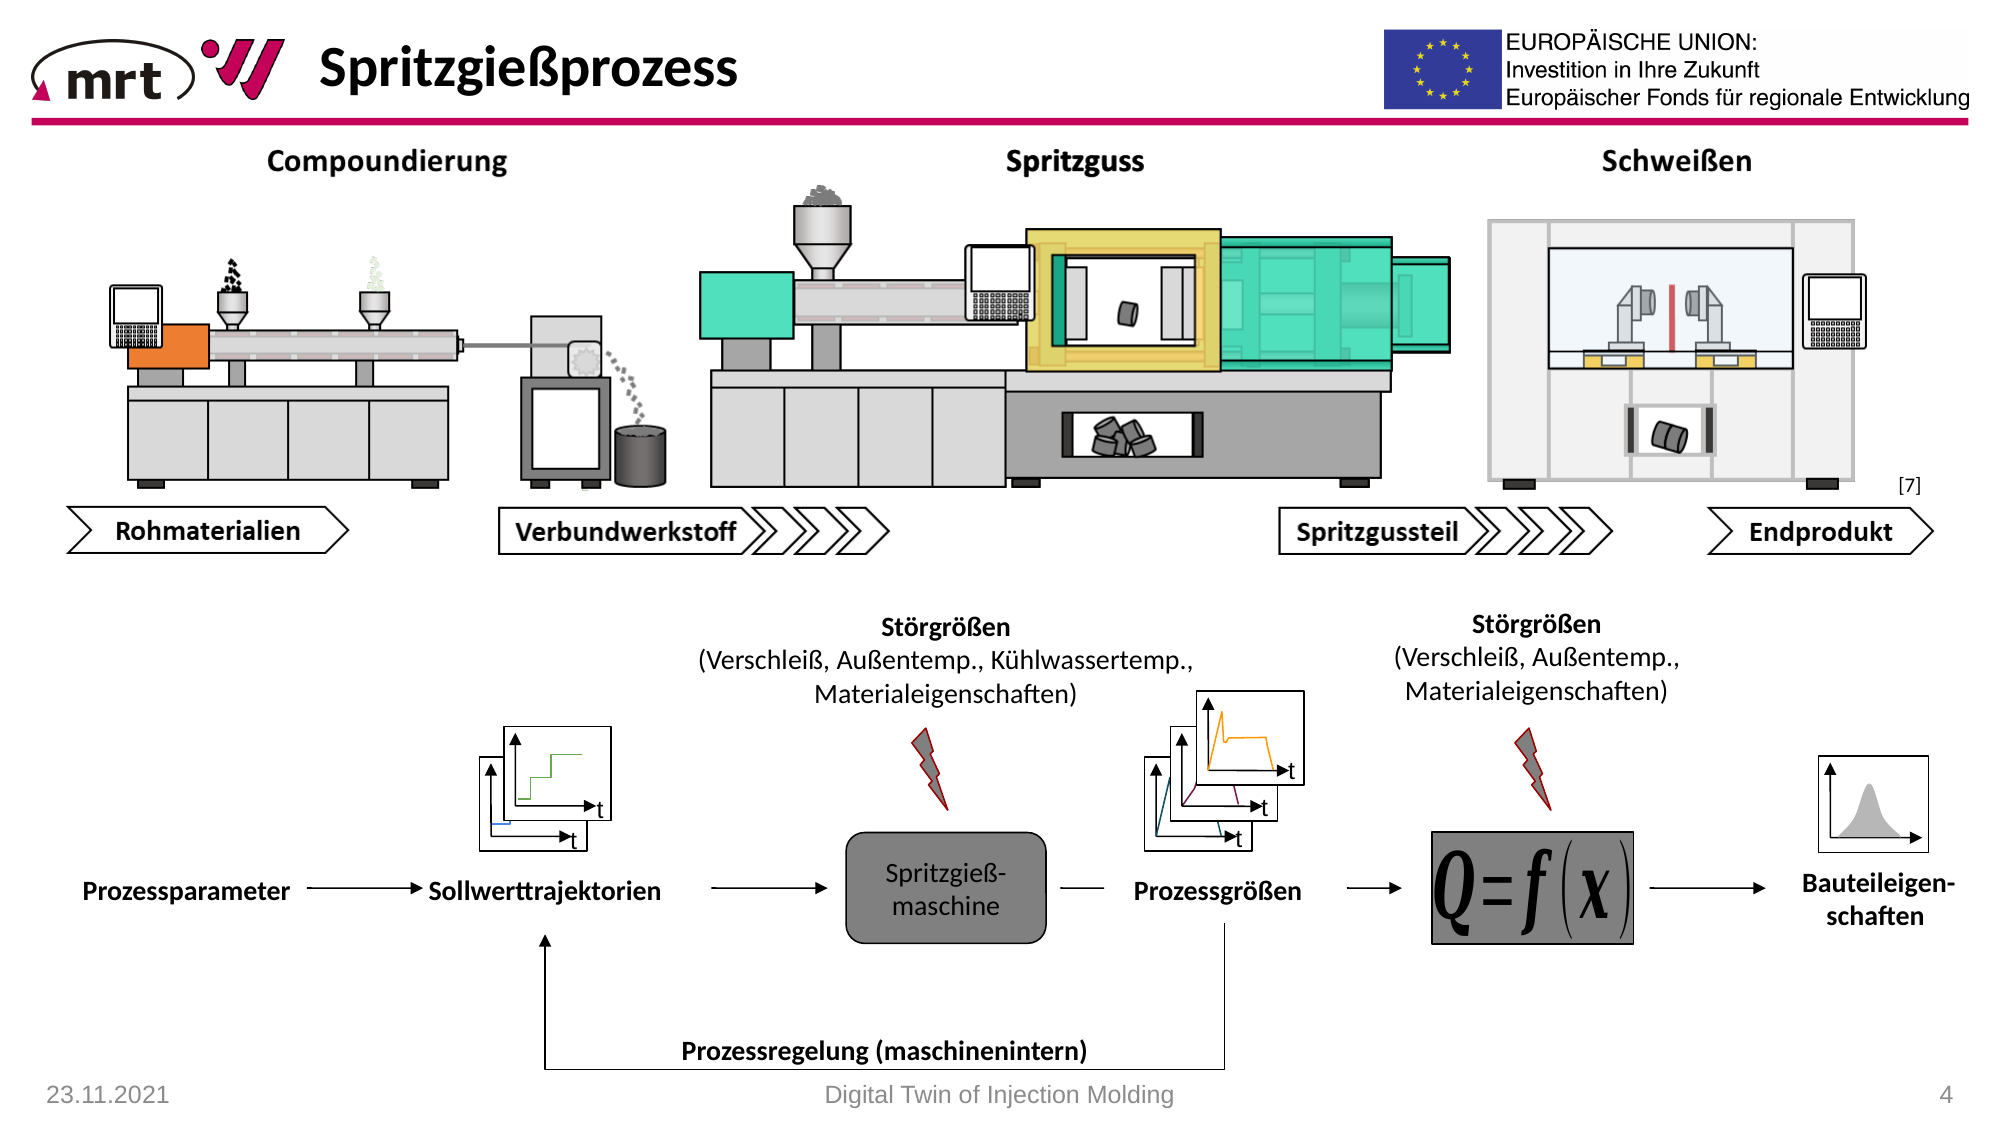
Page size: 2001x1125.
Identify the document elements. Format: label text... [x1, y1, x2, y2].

picture [201, 39, 285, 100]
picture [31, 129, 1969, 578]
text_box 4 [1649, 1094, 1969, 1124]
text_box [20, 585, 1980, 1083]
text_box 23.11.2021 [31, 1094, 351, 1124]
text_box Spritzgießprozess [304, 31, 1831, 114]
picture [1384, 29, 1969, 110]
text_box Digital Twin of Injection Molding [362, 1094, 1638, 1124]
picture [31, 39, 195, 101]
